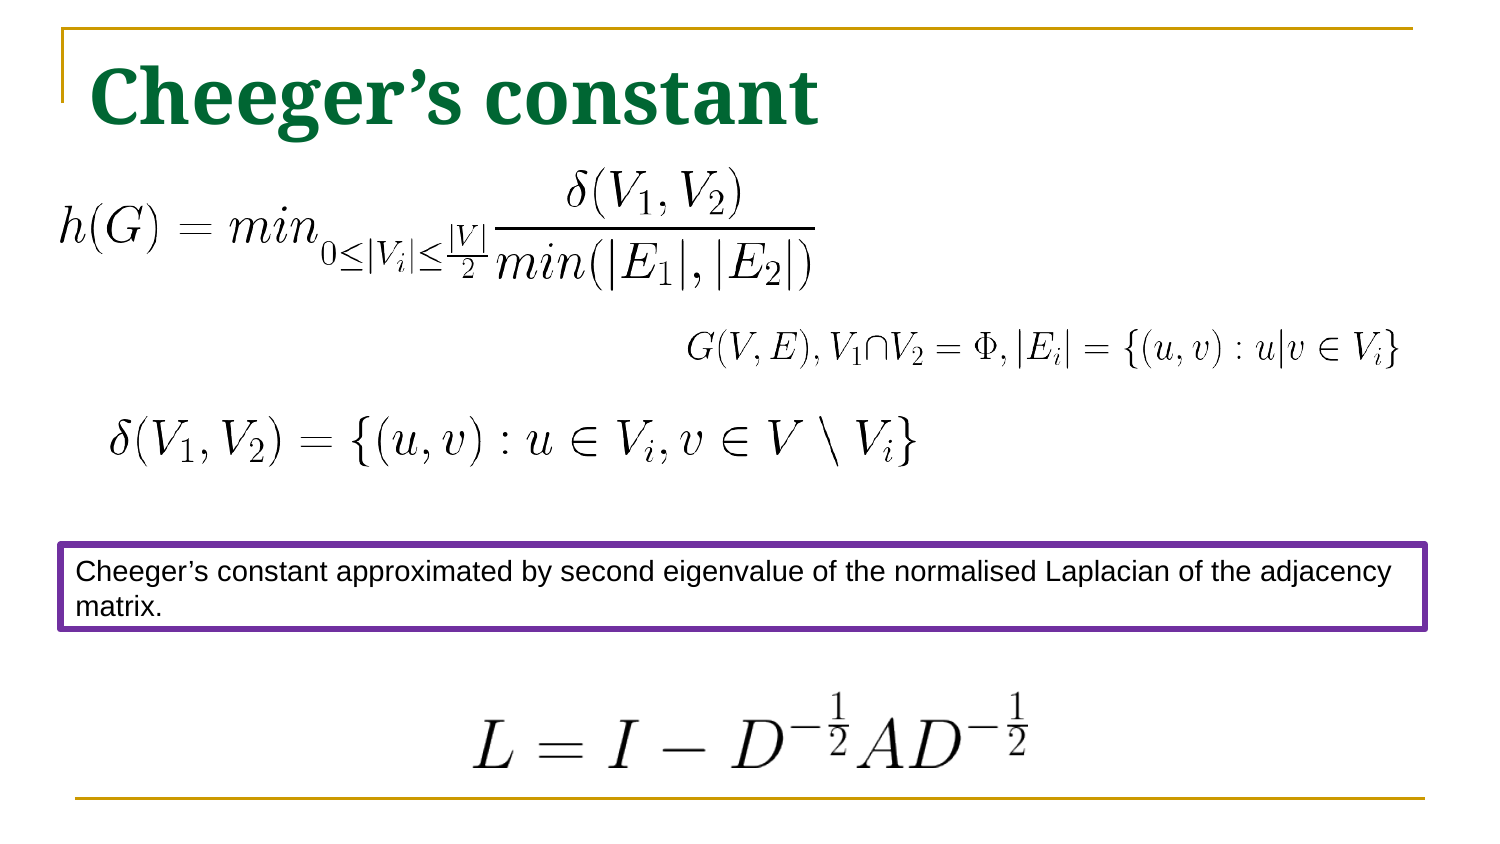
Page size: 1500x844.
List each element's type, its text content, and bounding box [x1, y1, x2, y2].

title Cheeger’s constant [74, 34, 1425, 115]
picture [110, 415, 916, 468]
text_box Cheeger’s constant approximated by second eigenvalue of the normalised Laplacian of the adjacency matrix. [60, 544, 1425, 630]
picture [686, 329, 1399, 369]
picture [60, 167, 816, 291]
picture [472, 691, 1028, 768]
